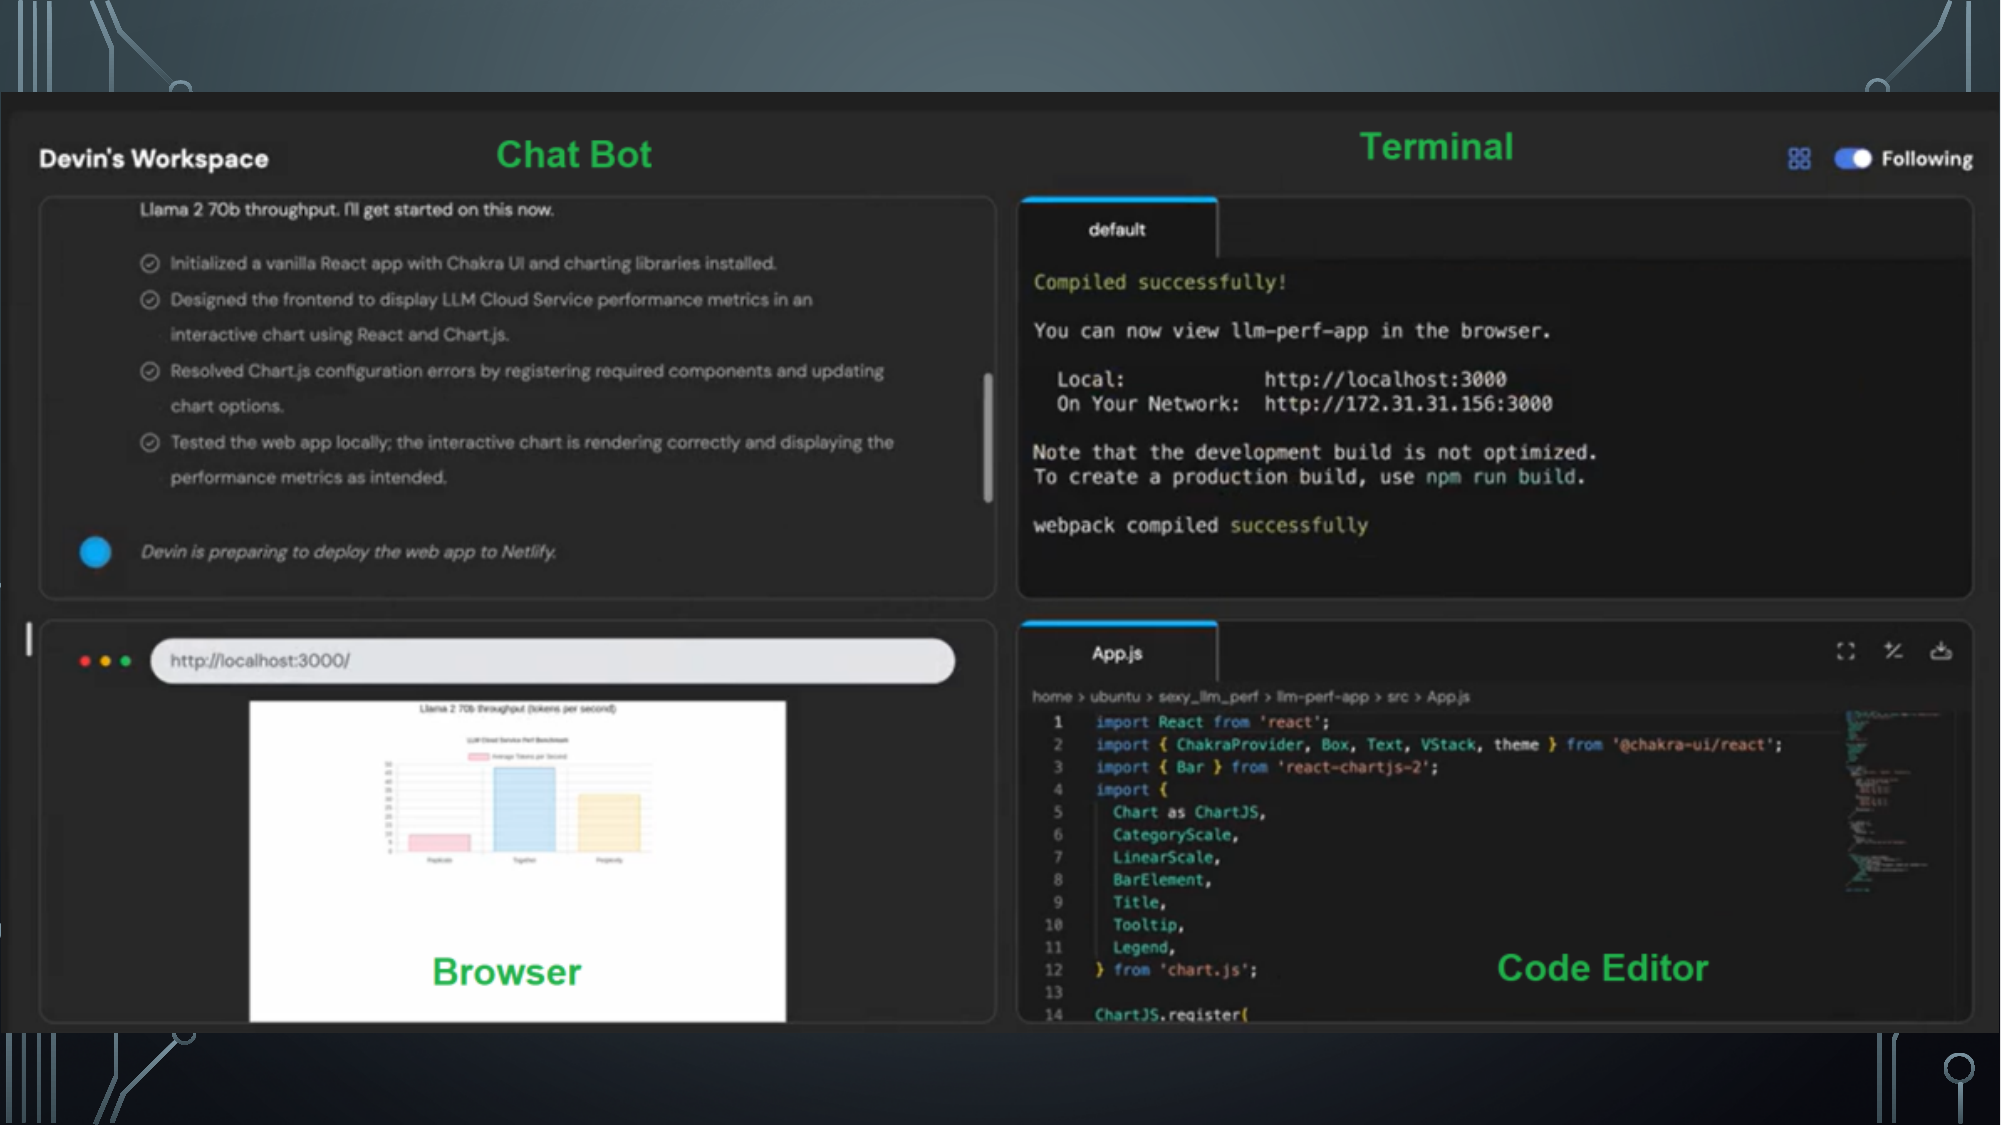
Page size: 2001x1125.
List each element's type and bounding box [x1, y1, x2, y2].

picture [1, 91, 1999, 1033]
